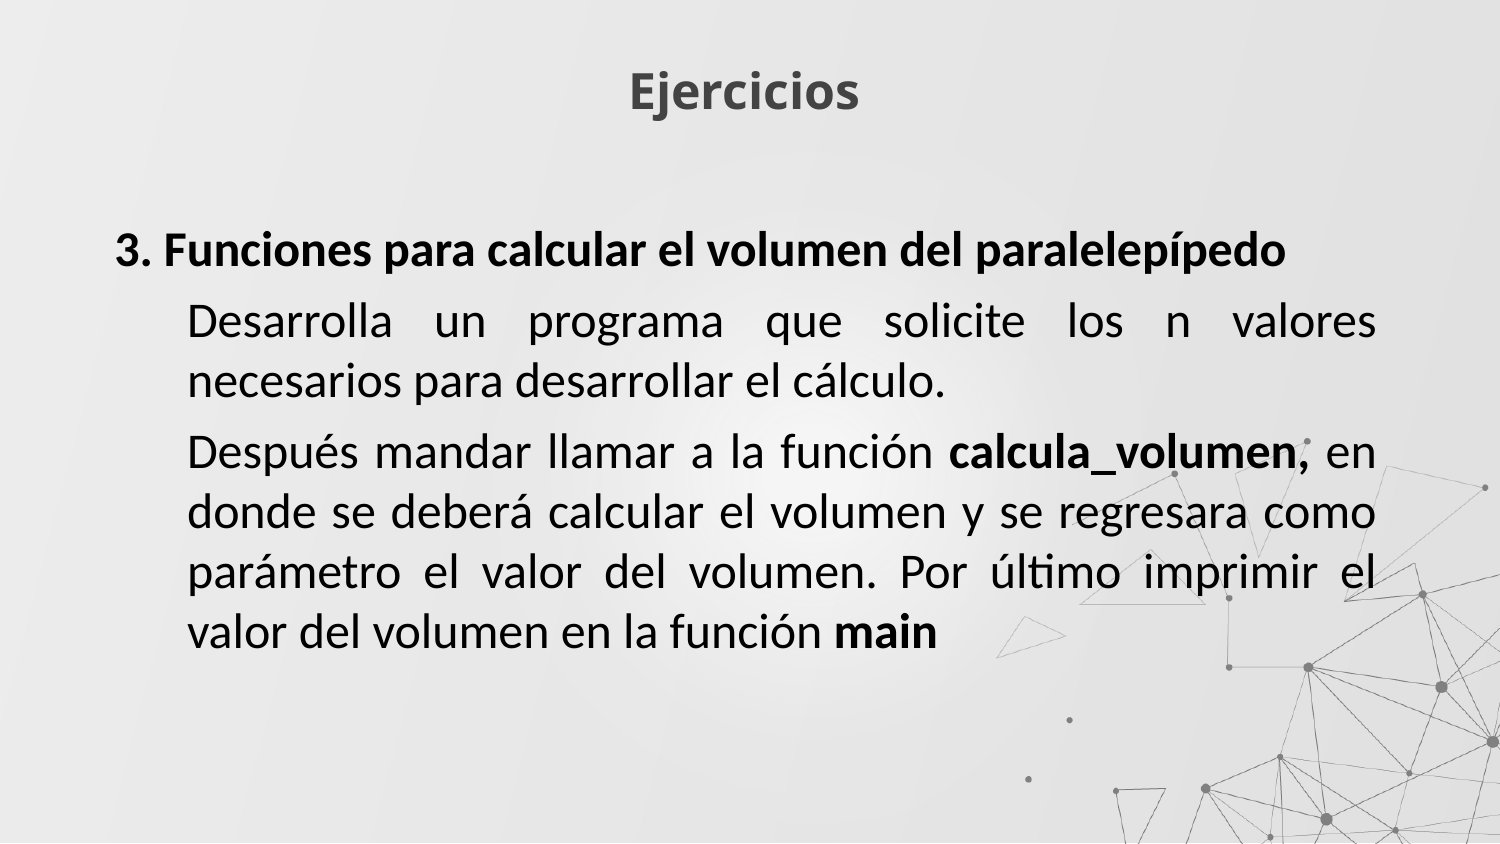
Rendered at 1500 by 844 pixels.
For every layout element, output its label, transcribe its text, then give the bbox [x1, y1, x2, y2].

title Ejercicios [322, 57, 1178, 201]
picture [0, 0, 1500, 844]
text_box 3. Funciones para calcular el volumen del paralelepípedo Desarrolla un programa que solicite los n valores necesarios para desarrollar el cálculo. Después mandar llamar a la función calcula_volumen, en donde se deberá calcular el volumen y se regresara como parámetro el valor del volumen. Por último imprimir el valor del volumen en la función main [112, 205, 1377, 730]
